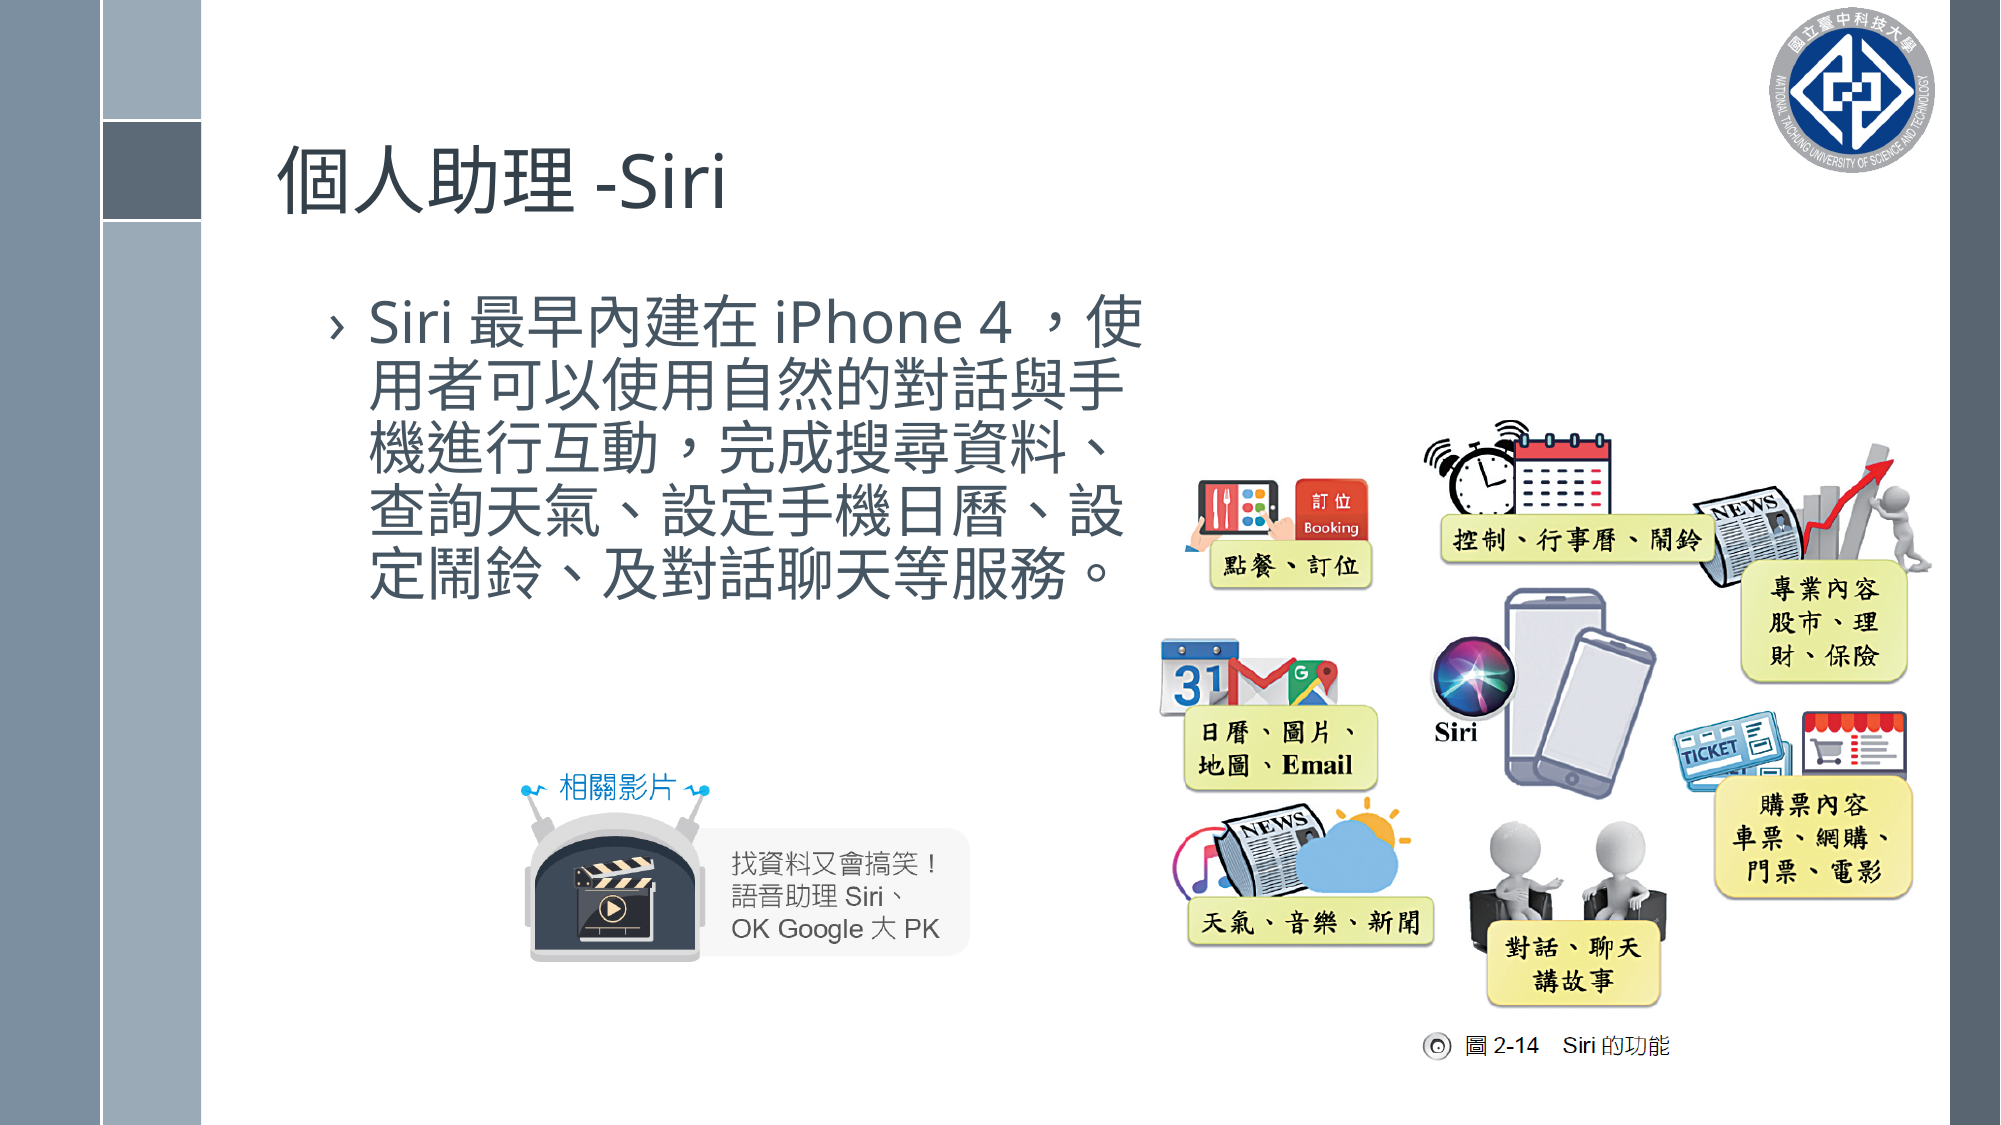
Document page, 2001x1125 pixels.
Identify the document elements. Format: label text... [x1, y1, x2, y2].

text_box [520, 767, 970, 962]
title 個人助理-Siri [261, 29, 1867, 233]
picture [1769, 7, 1935, 173]
list Siri最早內建在iPhone 4，使用者可以使用自然的對話與手機進行互動，完成搜尋資料、查詢天氣、設定手機日曆、設定鬧鈴、及對話聊天等服務。 [313, 286, 1177, 1113]
picture [1144, 416, 1941, 1066]
